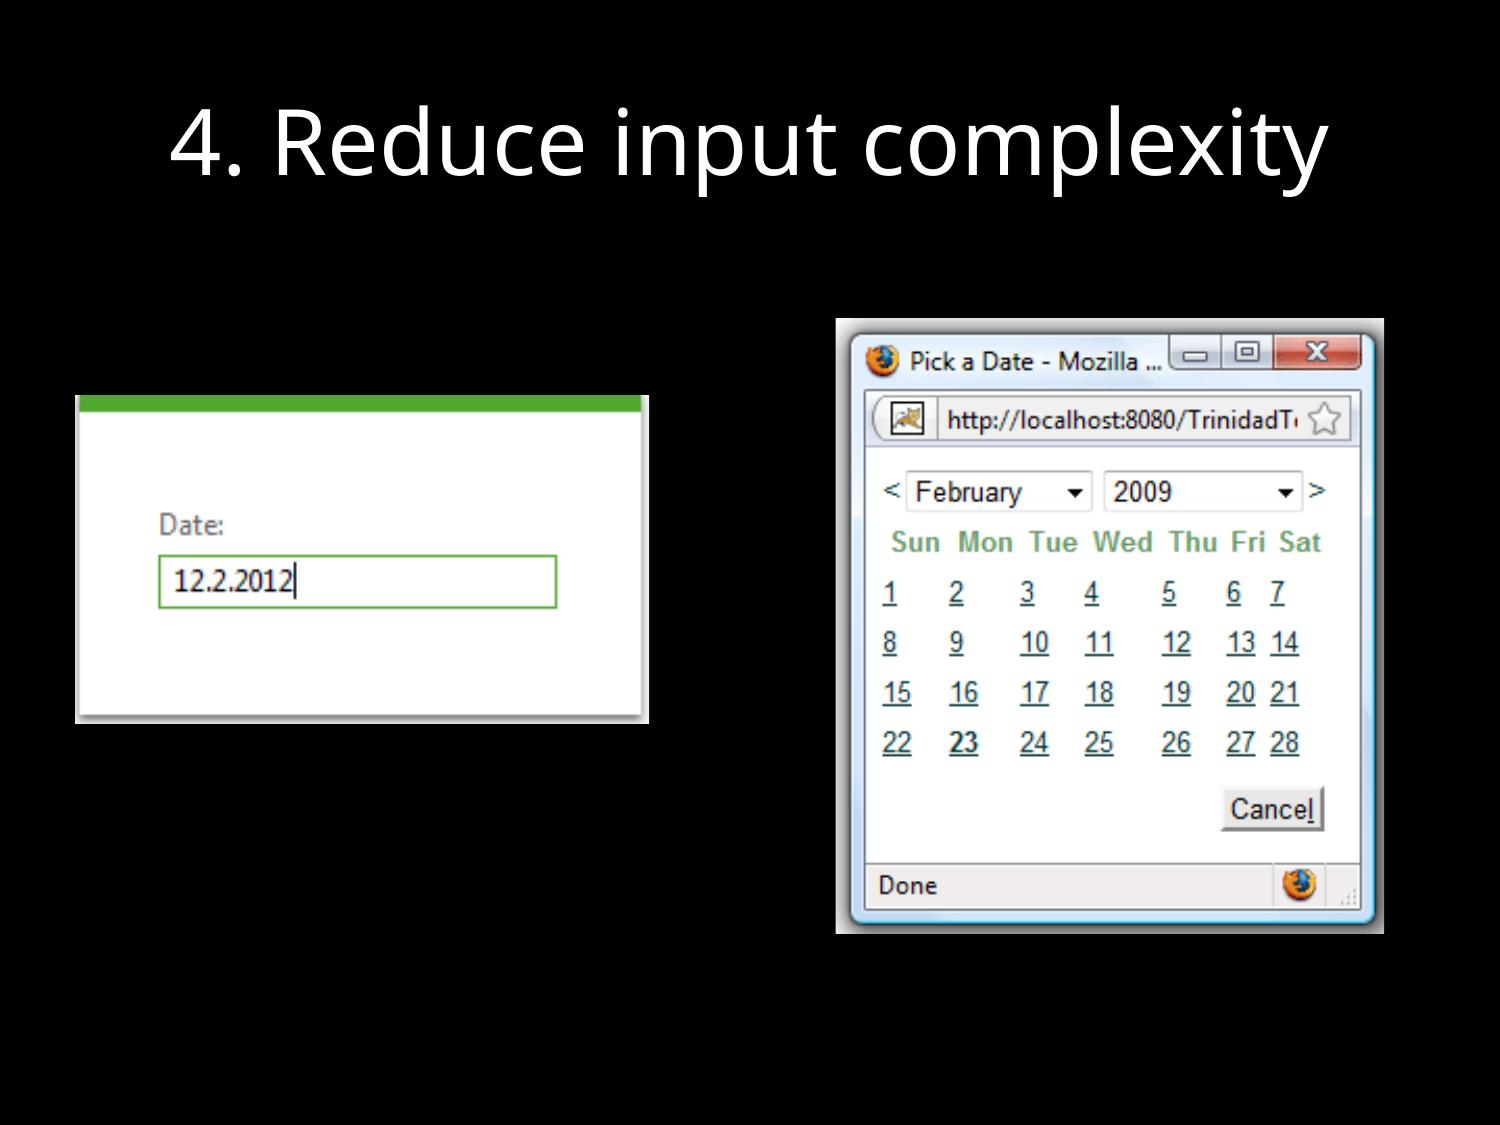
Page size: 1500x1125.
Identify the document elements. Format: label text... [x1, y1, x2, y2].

picture [74, 394, 650, 724]
title 4. Reduce input complexity [75, 45, 1425, 233]
picture [835, 318, 1385, 935]
